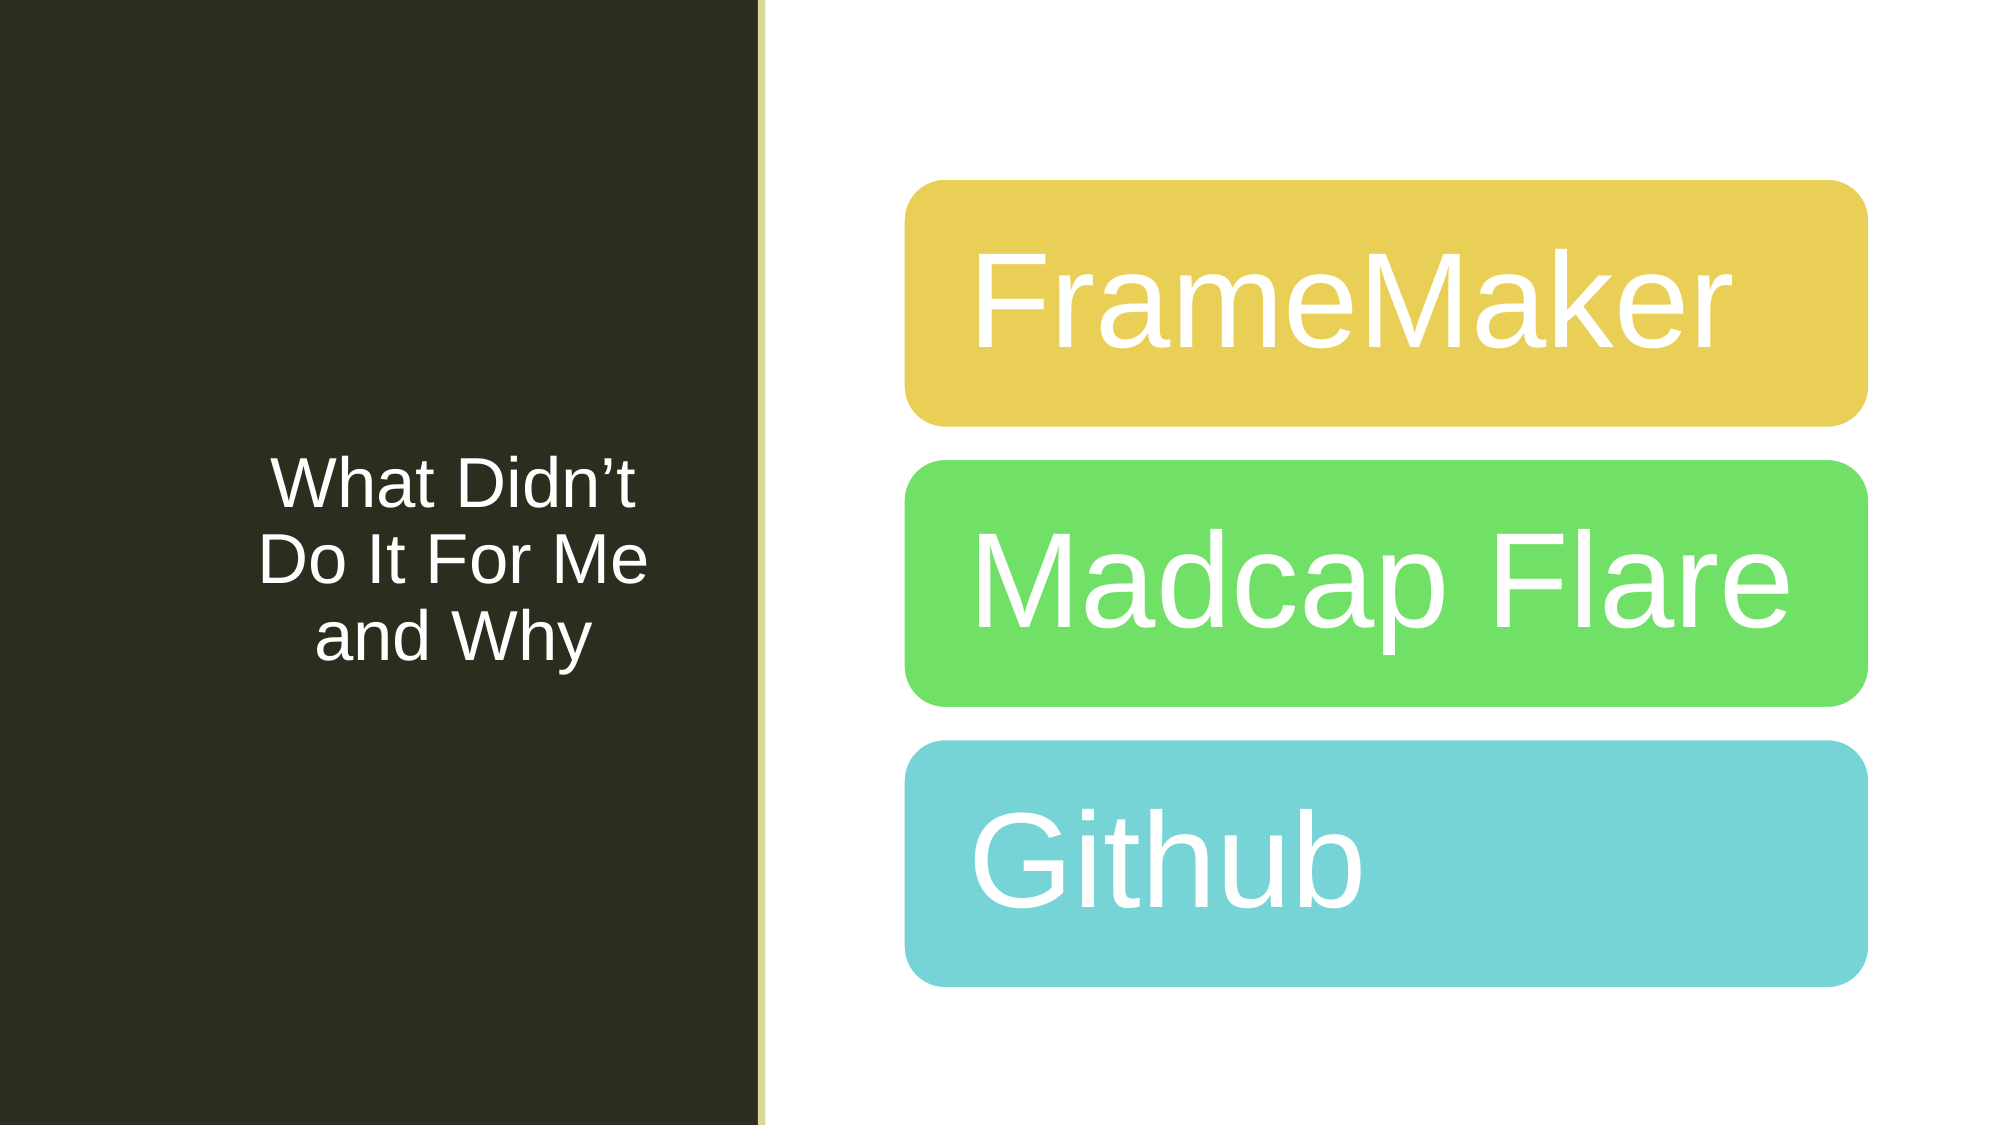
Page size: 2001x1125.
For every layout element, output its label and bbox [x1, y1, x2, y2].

picture [0, 0, 2000, 1125]
text_box [903, 146, 1870, 1020]
